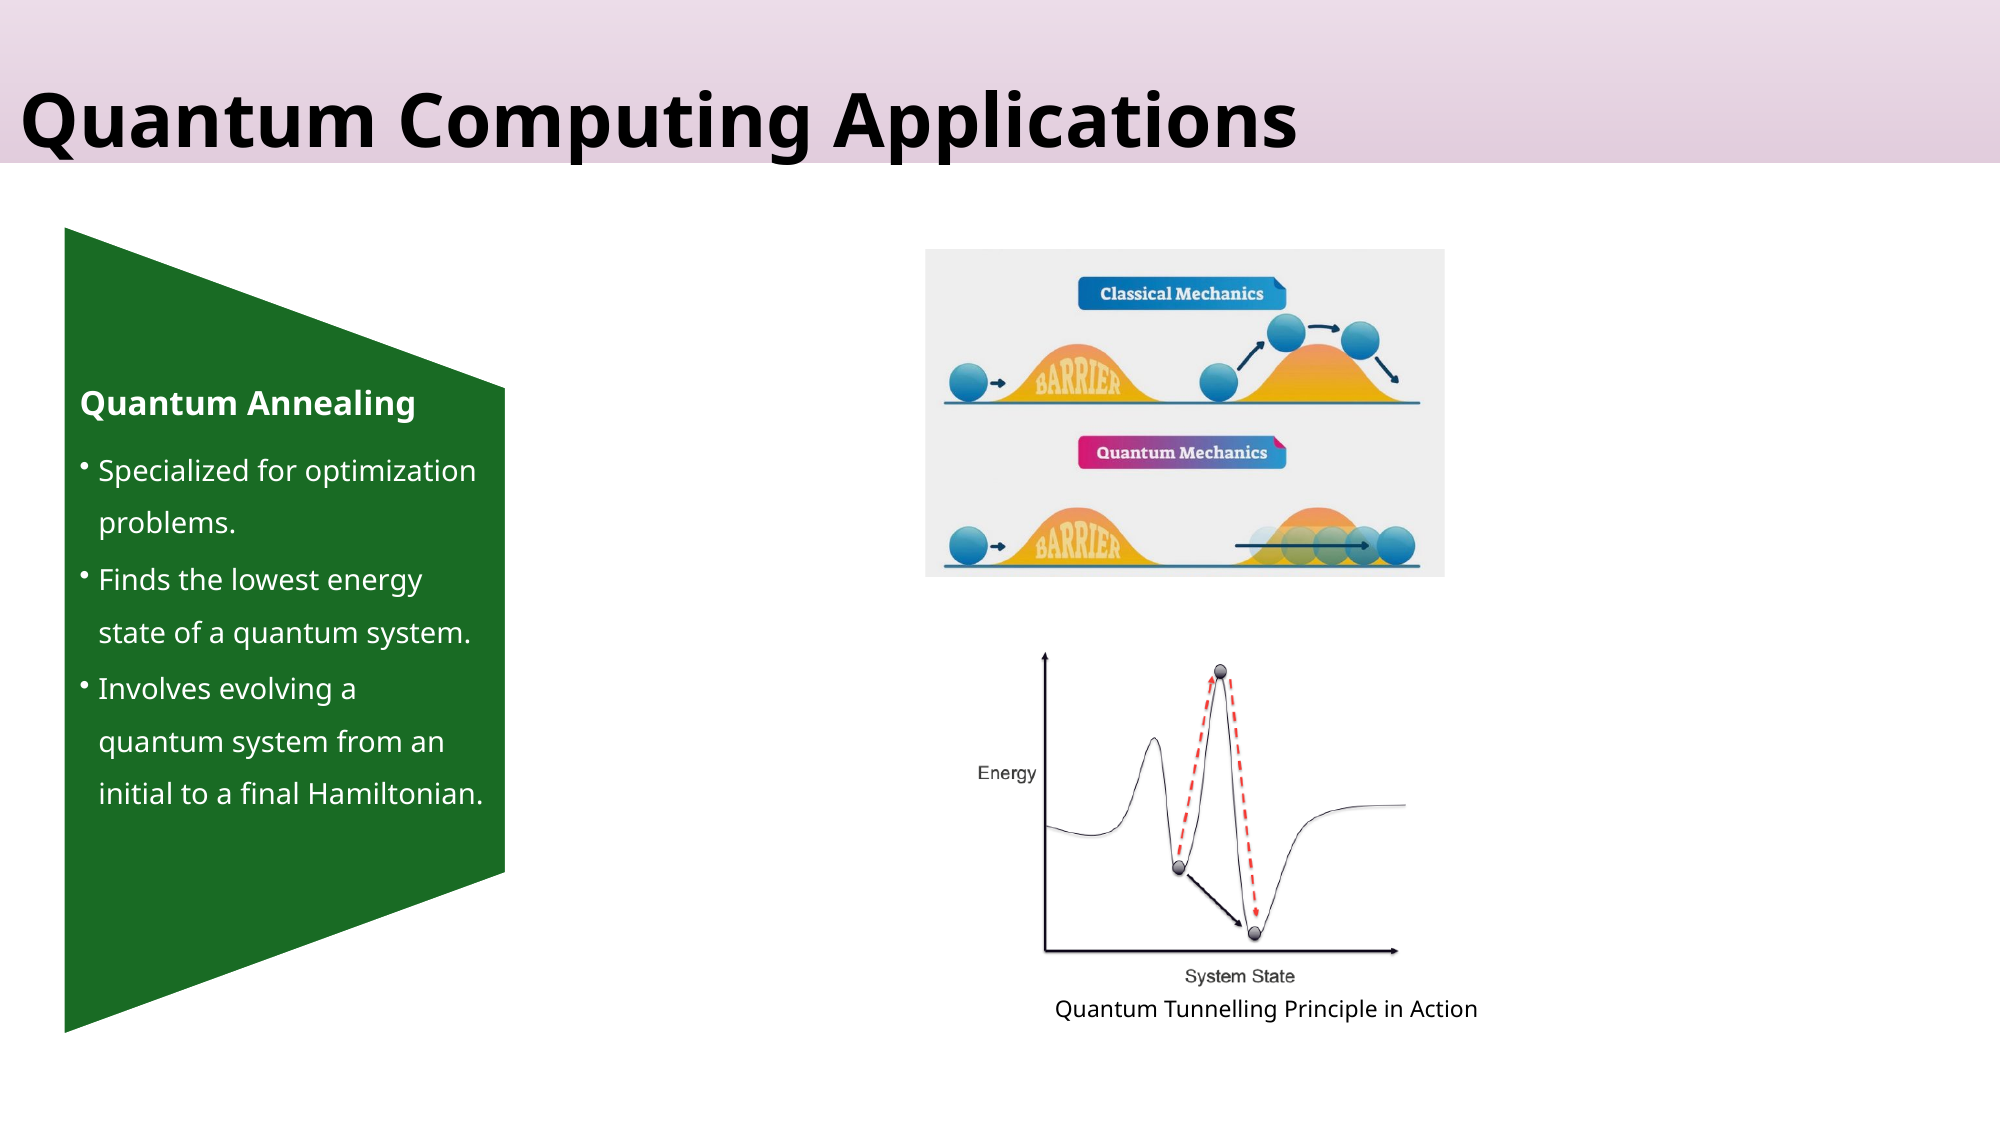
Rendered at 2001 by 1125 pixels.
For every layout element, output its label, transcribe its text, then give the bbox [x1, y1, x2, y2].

picture [949, 629, 1461, 992]
picture [924, 249, 1446, 578]
text_box Quantum Annealing Specialized for optimization problems. Finds the lowest energy state of a quantum system. Involves evolving a quantum system from an initial to a final Hamiltonian. [61, 222, 509, 1038]
text_box Quantum Tunnelling Principle in Action [1054, 994, 1205, 1125]
text_box Quantum Computing Applications [0, 0, 2000, 163]
